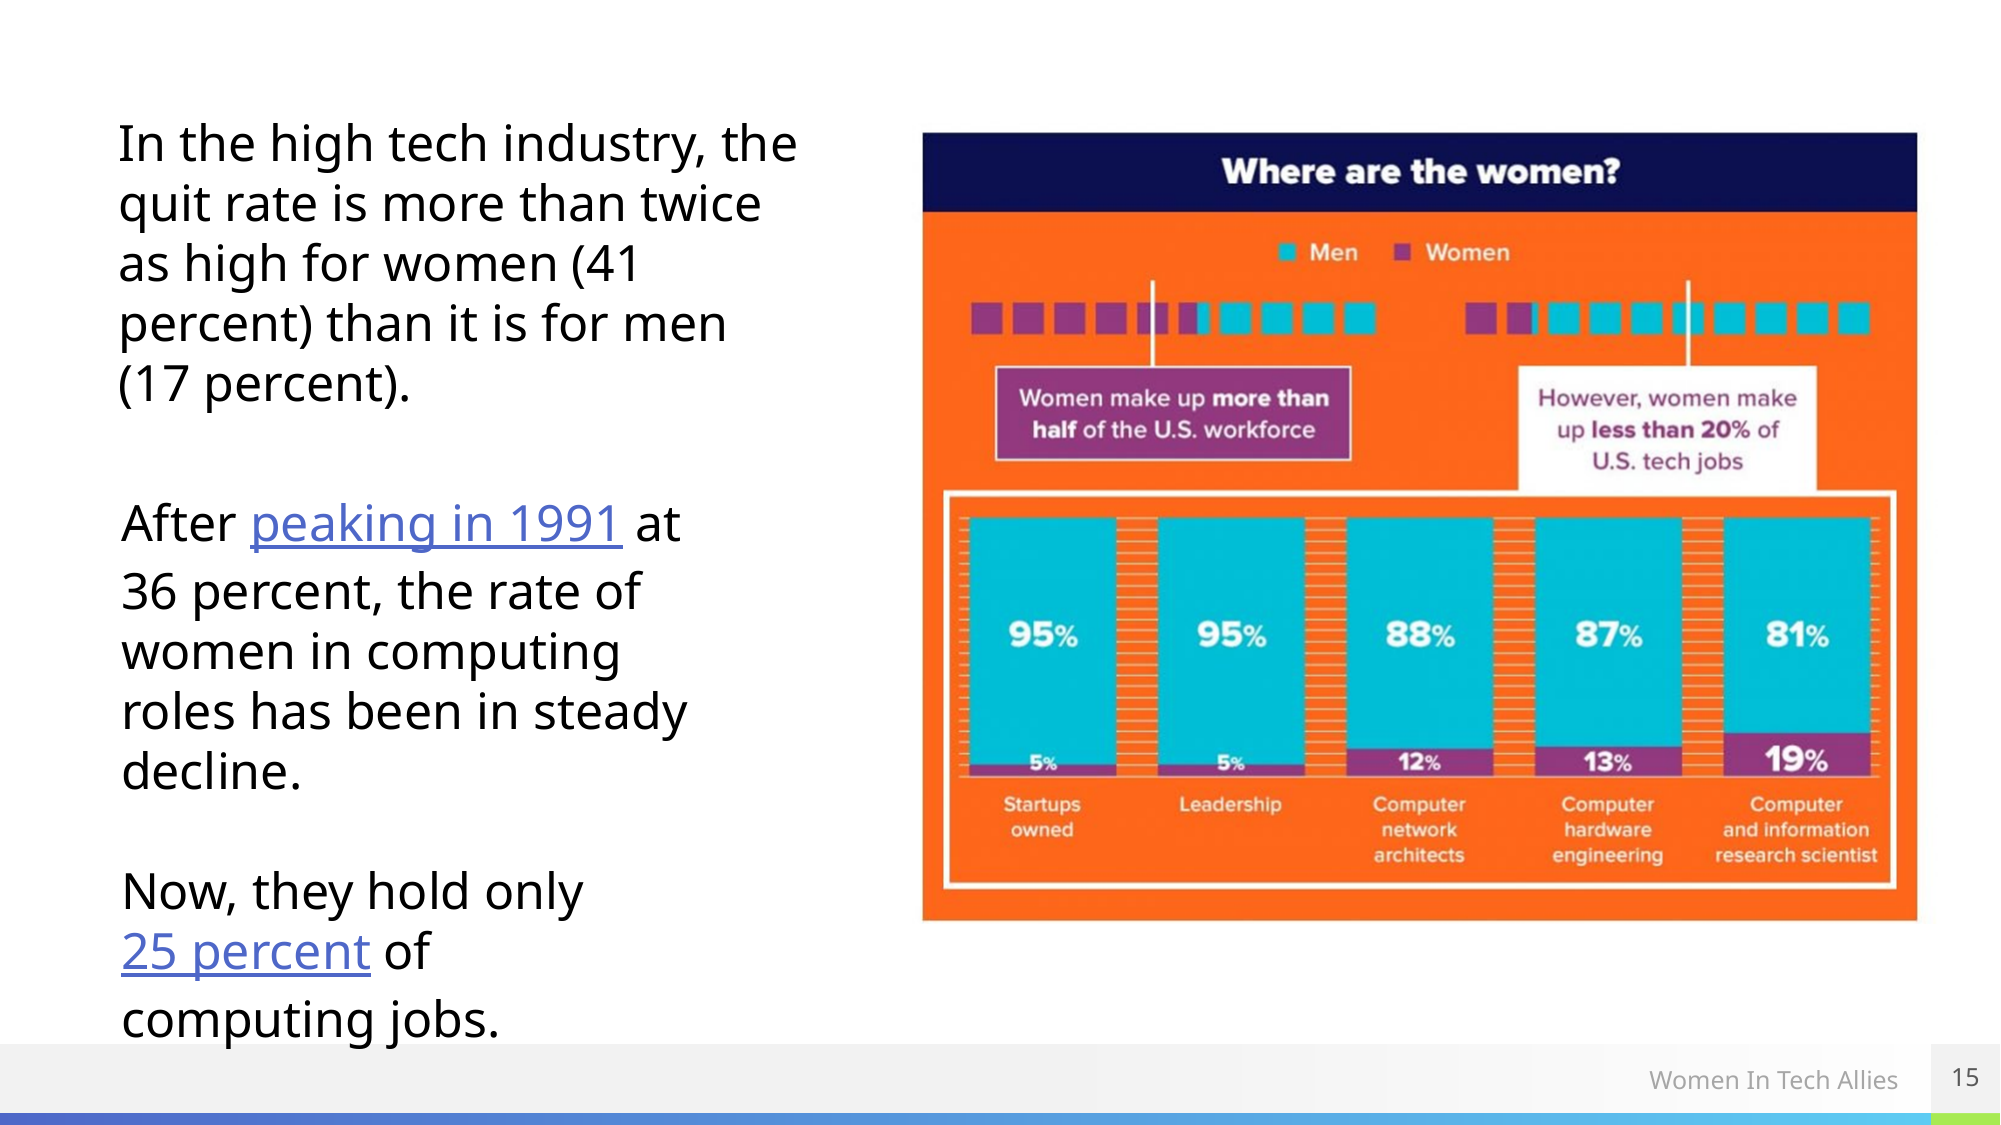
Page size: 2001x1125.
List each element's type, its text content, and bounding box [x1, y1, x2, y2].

text_box In the high tech industry, the quit rate is more than twice as high for women (41 percent) than it is for men (17 percent). [118, 111, 814, 449]
picture [902, 121, 1938, 924]
slide_number 15 [1931, 1044, 2000, 1114]
text_box After peaking in 1991 at 36 percent, the rate of women in computing roles has been in steady decline. Now, they hold only 25 percent of computing jobs. [106, 483, 707, 1055]
